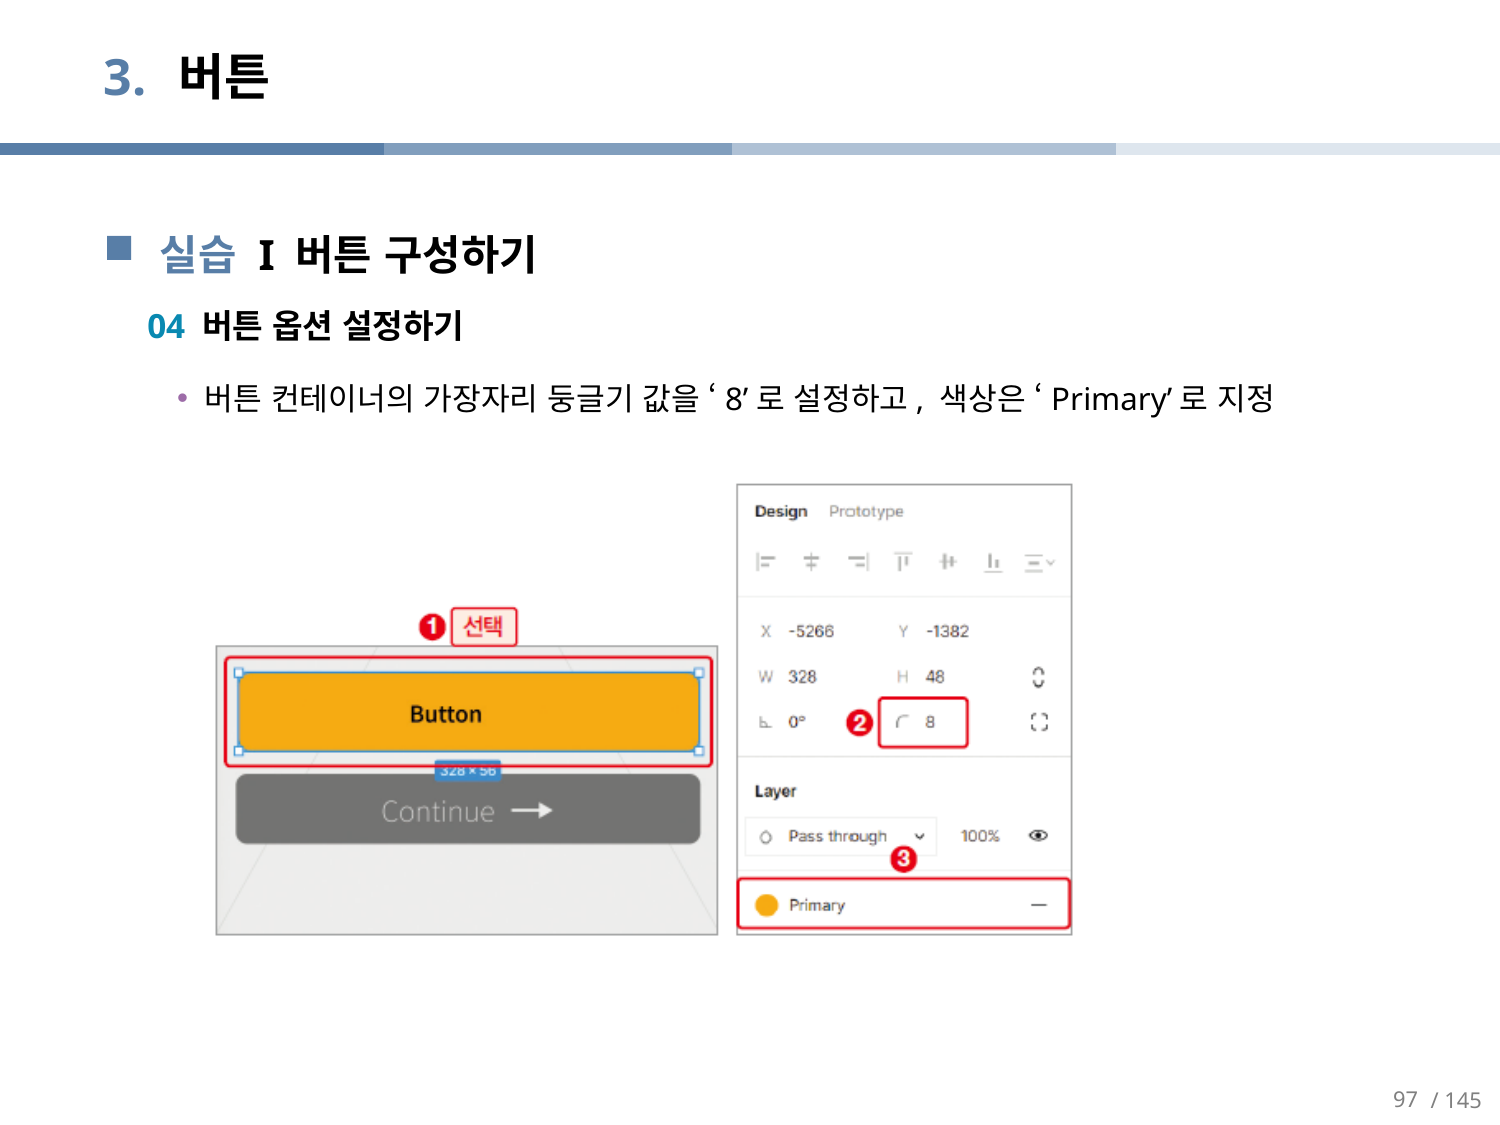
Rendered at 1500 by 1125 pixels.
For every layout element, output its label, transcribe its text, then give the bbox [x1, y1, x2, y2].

list 실습 I 버튼 구성하기 04 버튼 옵션 설정하기 버튼 컨테이너의 가장자리 둥글기 값을 ‘8’로 설정하고, 색상은 ‘Primary’로 지정 [88, 196, 1436, 1083]
picture [206, 455, 1081, 949]
title 버튼 [88, 30, 1211, 121]
